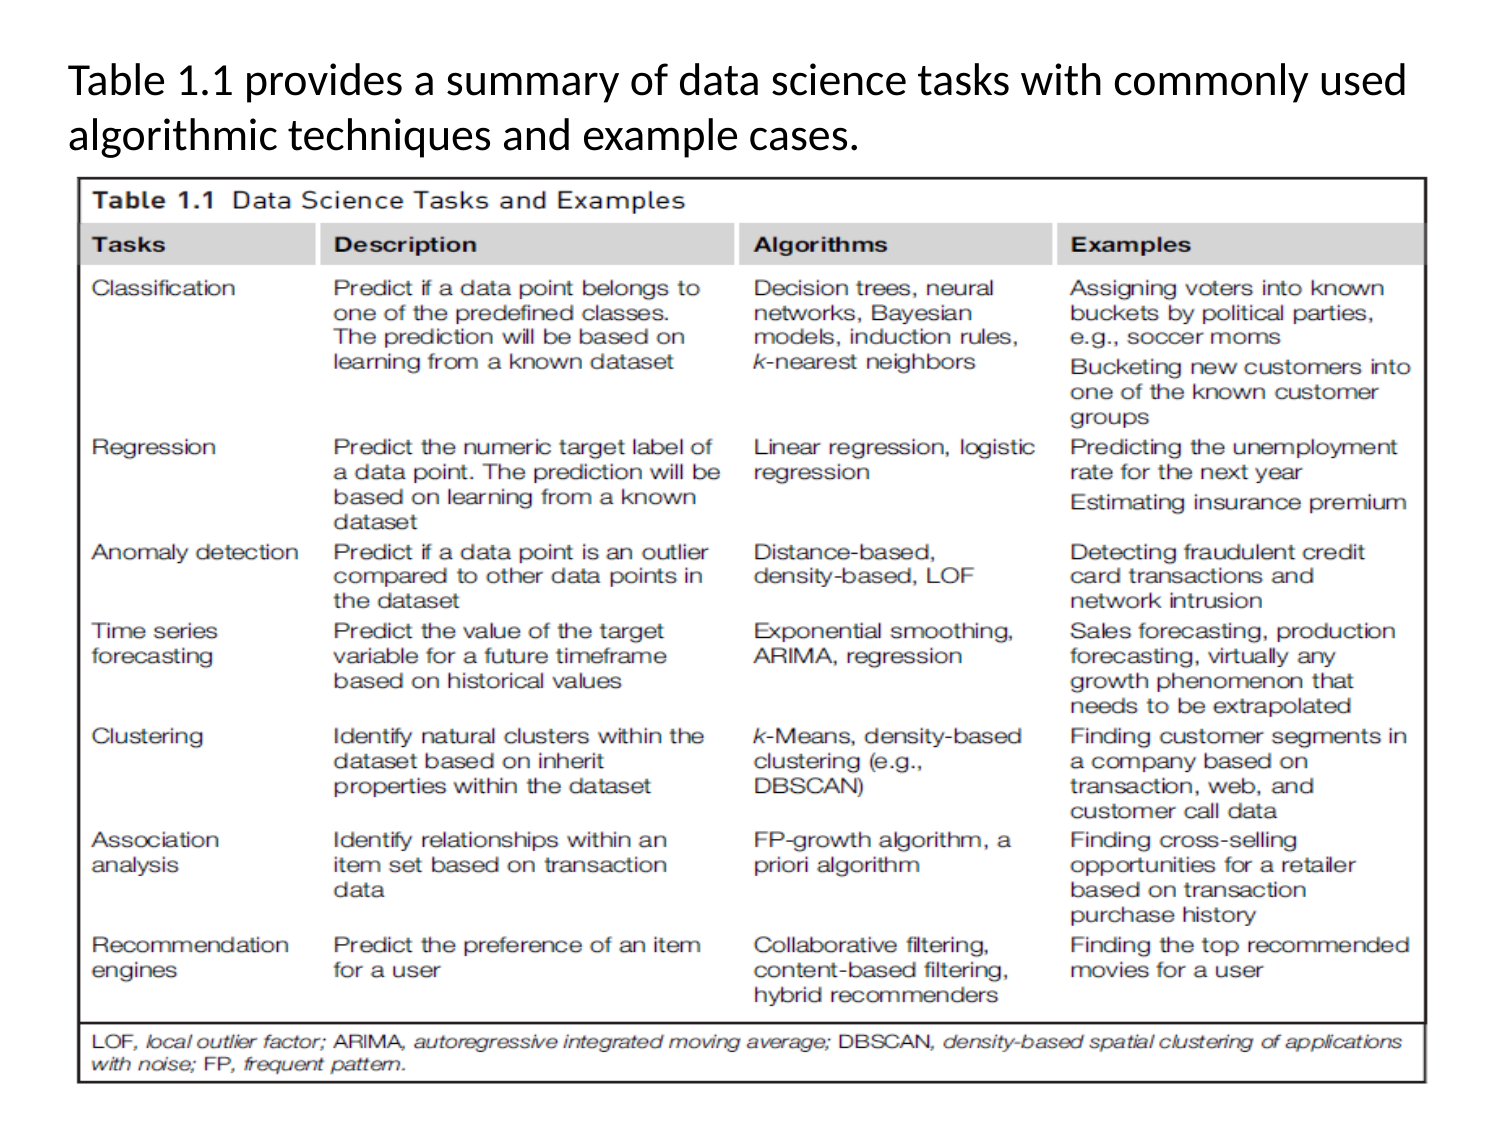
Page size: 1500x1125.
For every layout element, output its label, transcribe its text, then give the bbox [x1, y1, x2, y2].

text_box Table 1.1 provides a summary of data science tasks with commonly used algorithmic techniques and example cases. [53, 42, 1500, 168]
picture [52, 160, 1448, 1107]
